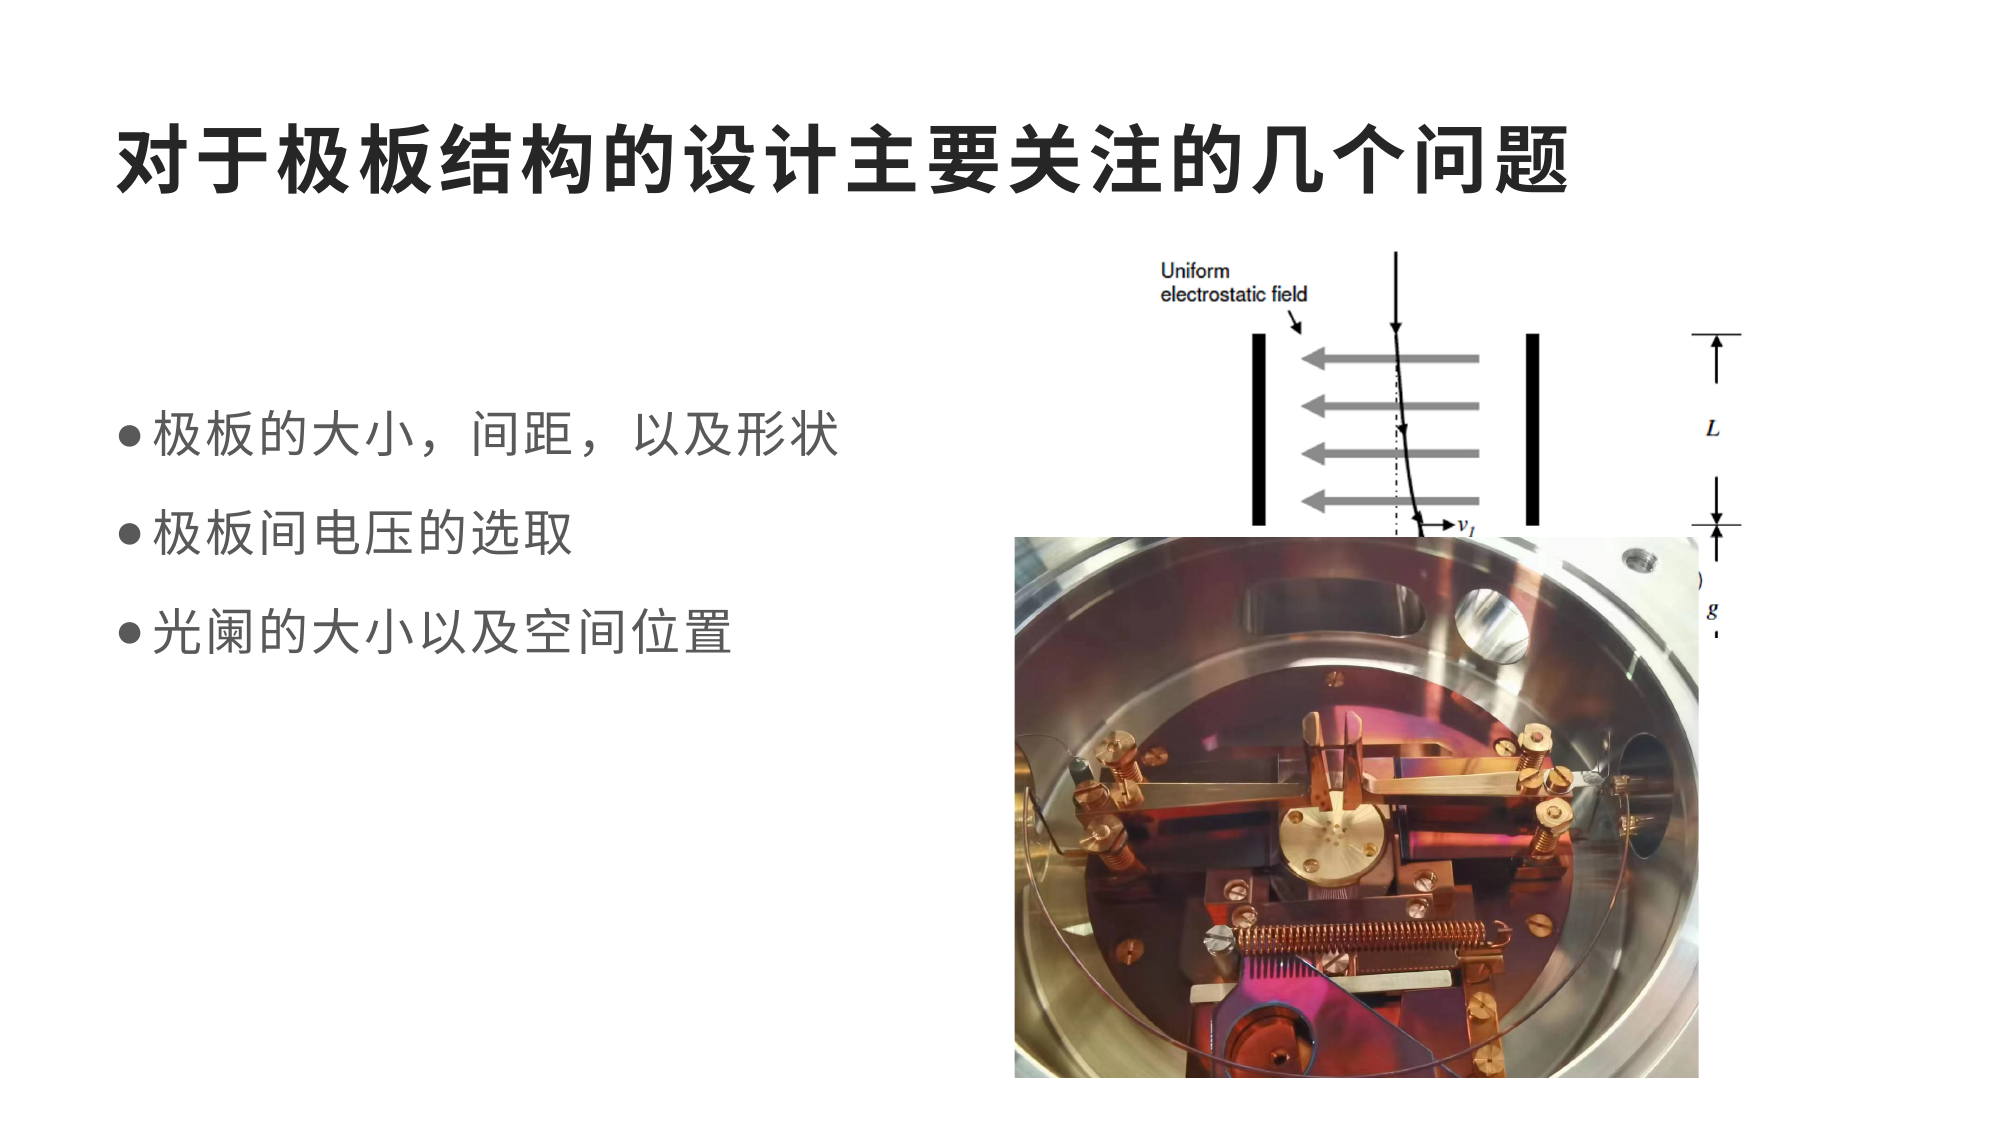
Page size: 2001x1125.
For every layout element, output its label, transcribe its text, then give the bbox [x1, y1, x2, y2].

list 极板的大小，间距，以及形状 极板间电压的选取 光阑的大小以及空间位置 [99, 377, 1900, 1125]
picture [1014, 248, 1775, 1079]
title 对于极板结构的设计主要关注的几个问题 [99, 99, 1900, 216]
